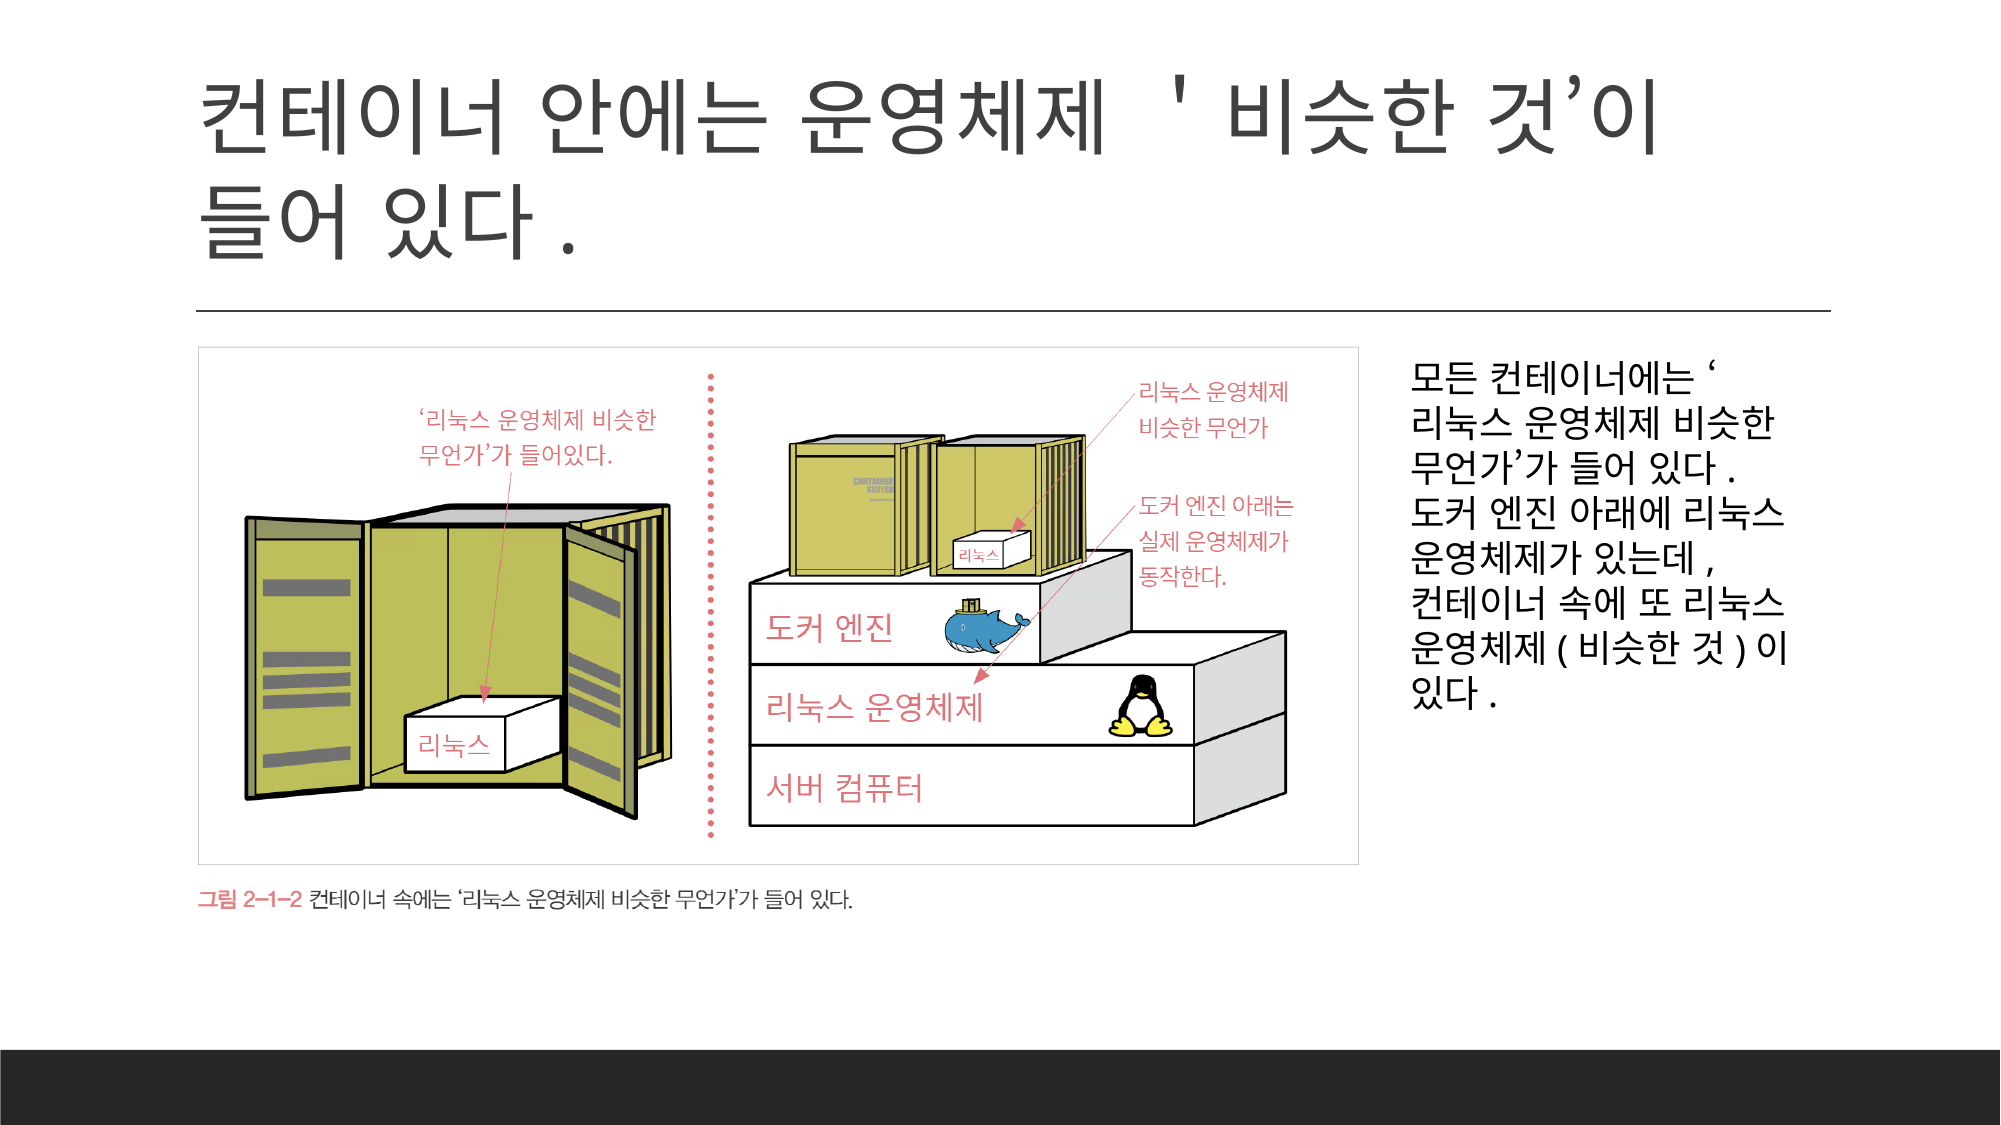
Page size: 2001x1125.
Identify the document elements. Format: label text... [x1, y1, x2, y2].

text_box 모든 컨테이너에는 ‘리눅스 운영체제 비슷한 무언가’가 들어 있다. 도커 엔진 아래에 리눅스 운영체제가 있는데, 컨테이너 속에 또 리눅스 운영체제(비슷한 것)이 있다. [1404, 347, 1830, 723]
title 컨테이너 안에는 운영체제 ＇비슷한 것’이 들어 있다. [180, 47, 1830, 285]
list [169, 317, 1396, 936]
